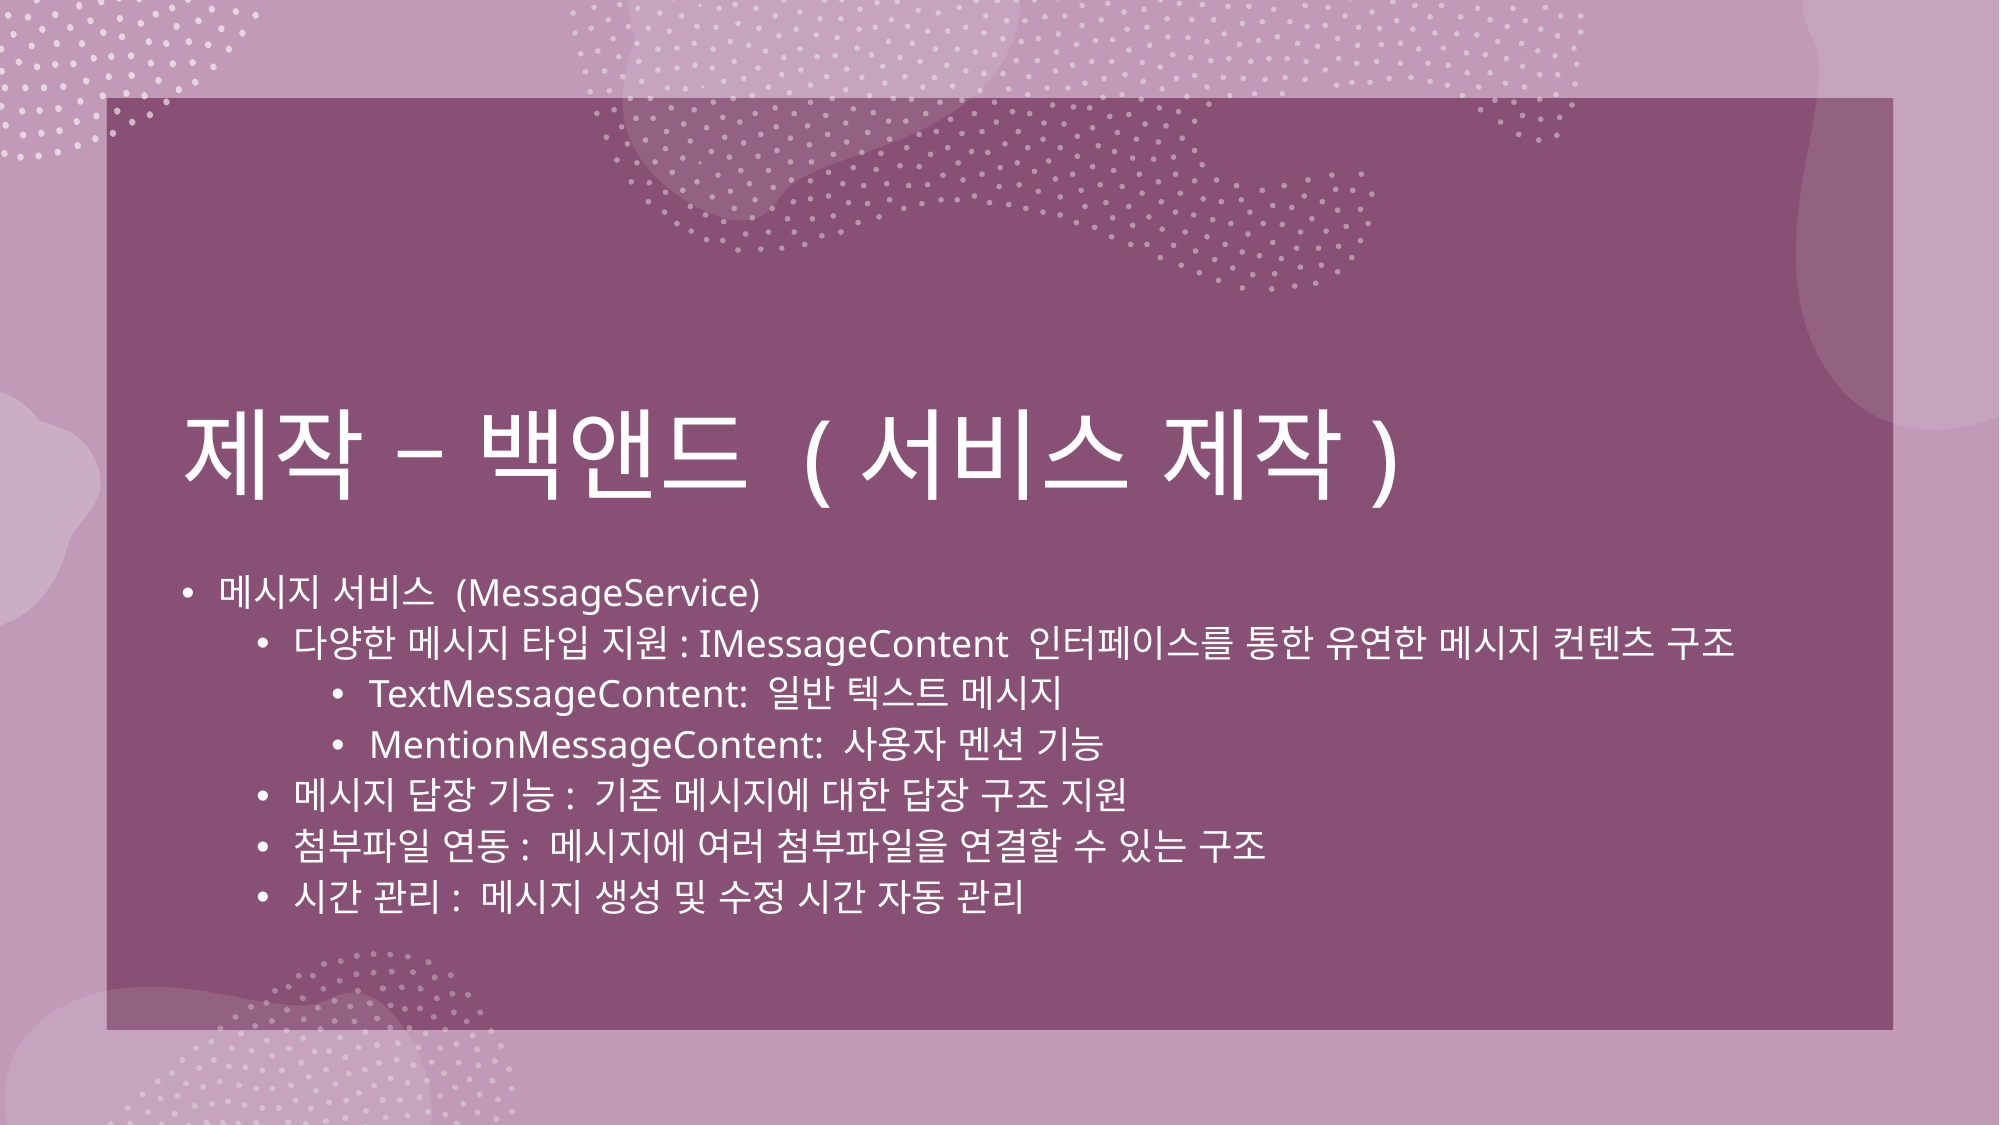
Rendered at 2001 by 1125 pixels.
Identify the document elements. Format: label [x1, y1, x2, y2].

text_box [0, 0, 2000, 1125]
